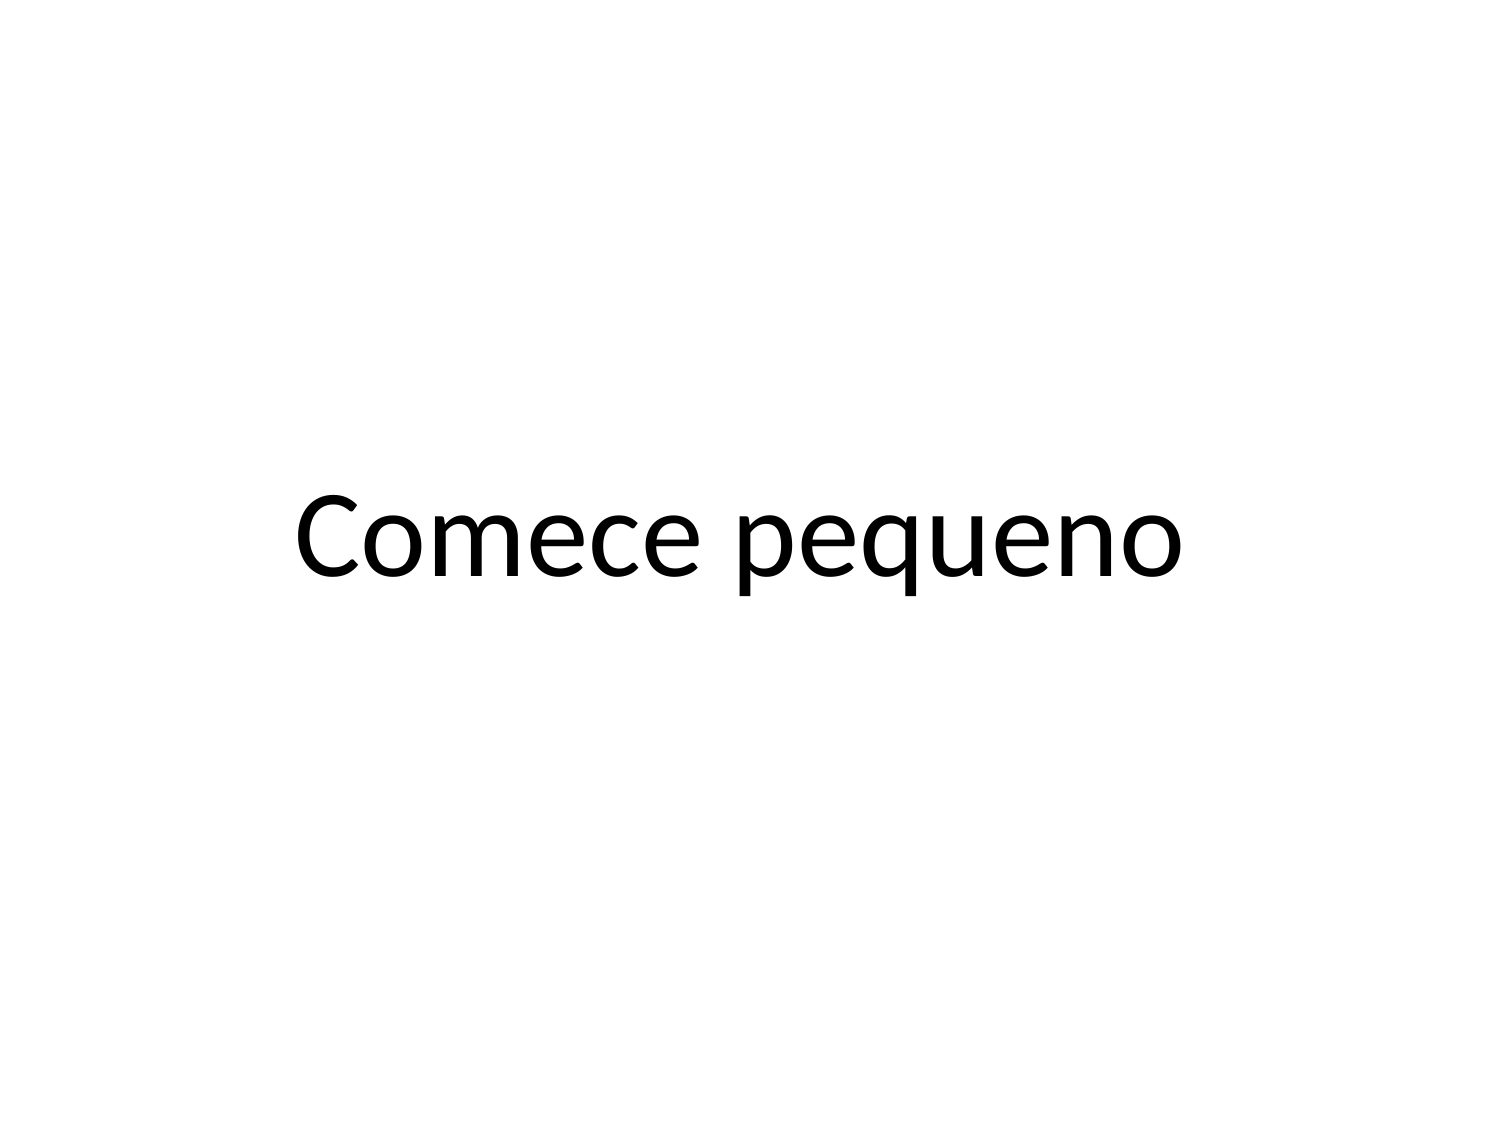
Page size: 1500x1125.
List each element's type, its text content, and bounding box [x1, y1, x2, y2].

list Comece pequeno [64, 444, 1415, 669]
